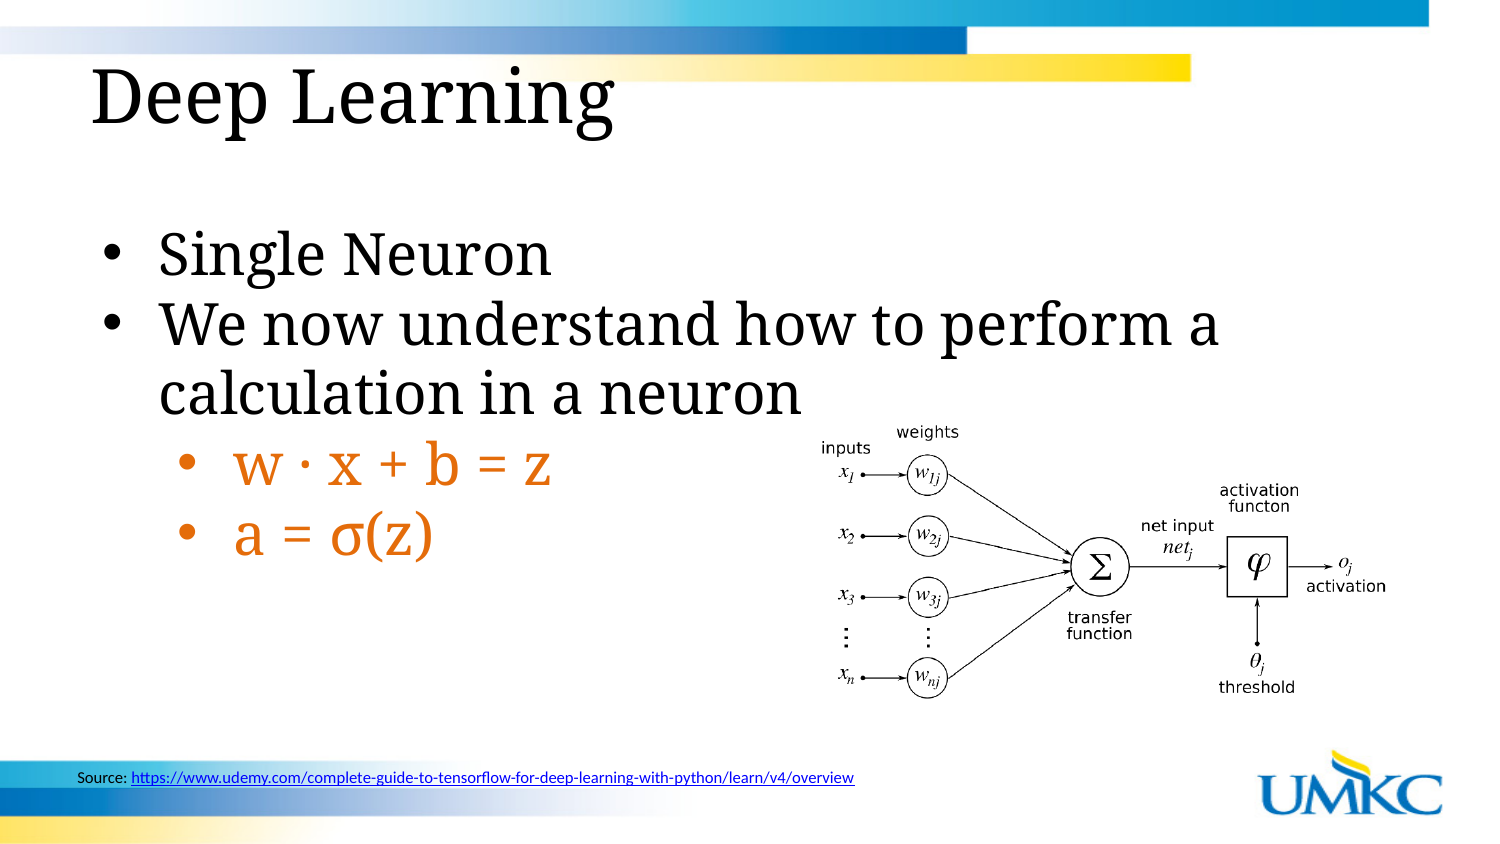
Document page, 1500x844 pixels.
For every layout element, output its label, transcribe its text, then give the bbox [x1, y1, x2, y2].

title Deep Learning [75, 33, 1425, 175]
picture [0, 0, 1500, 844]
text_box Single Neuron We now understand how to perform a calculation in a neuron w · x + b = z a = σ(z) [87, 209, 1400, 574]
text_box Source: https://www.udemy.com/complete-guide-to-tensorflow-for-deep-learning-with-python/learn/v4/overview [62, 759, 1300, 794]
